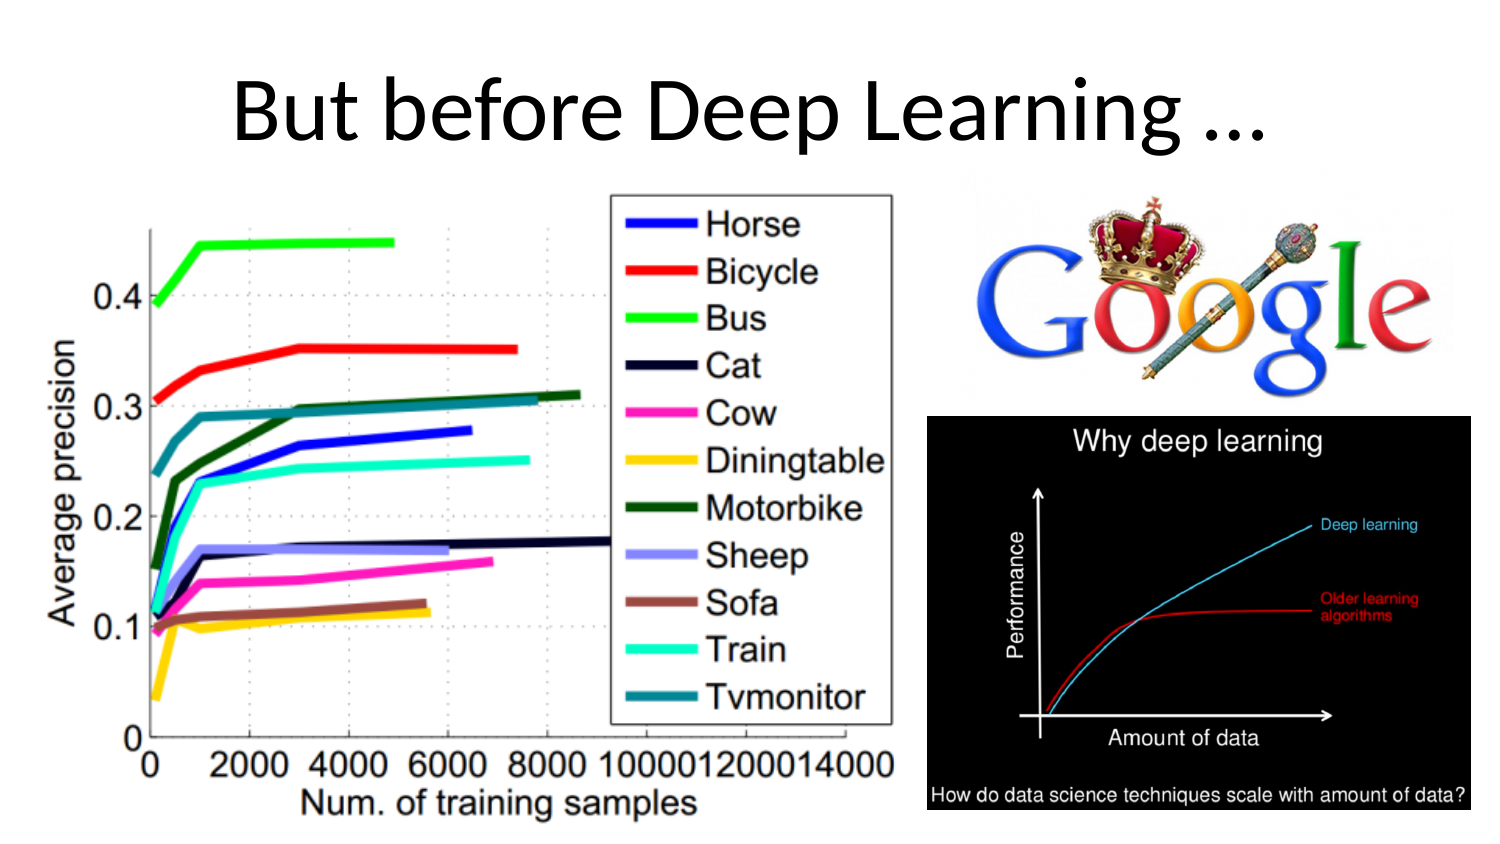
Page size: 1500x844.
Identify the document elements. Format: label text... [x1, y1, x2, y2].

title But before Deep Learning … [75, 33, 1425, 175]
picture [36, 186, 908, 825]
picture [927, 168, 1471, 811]
